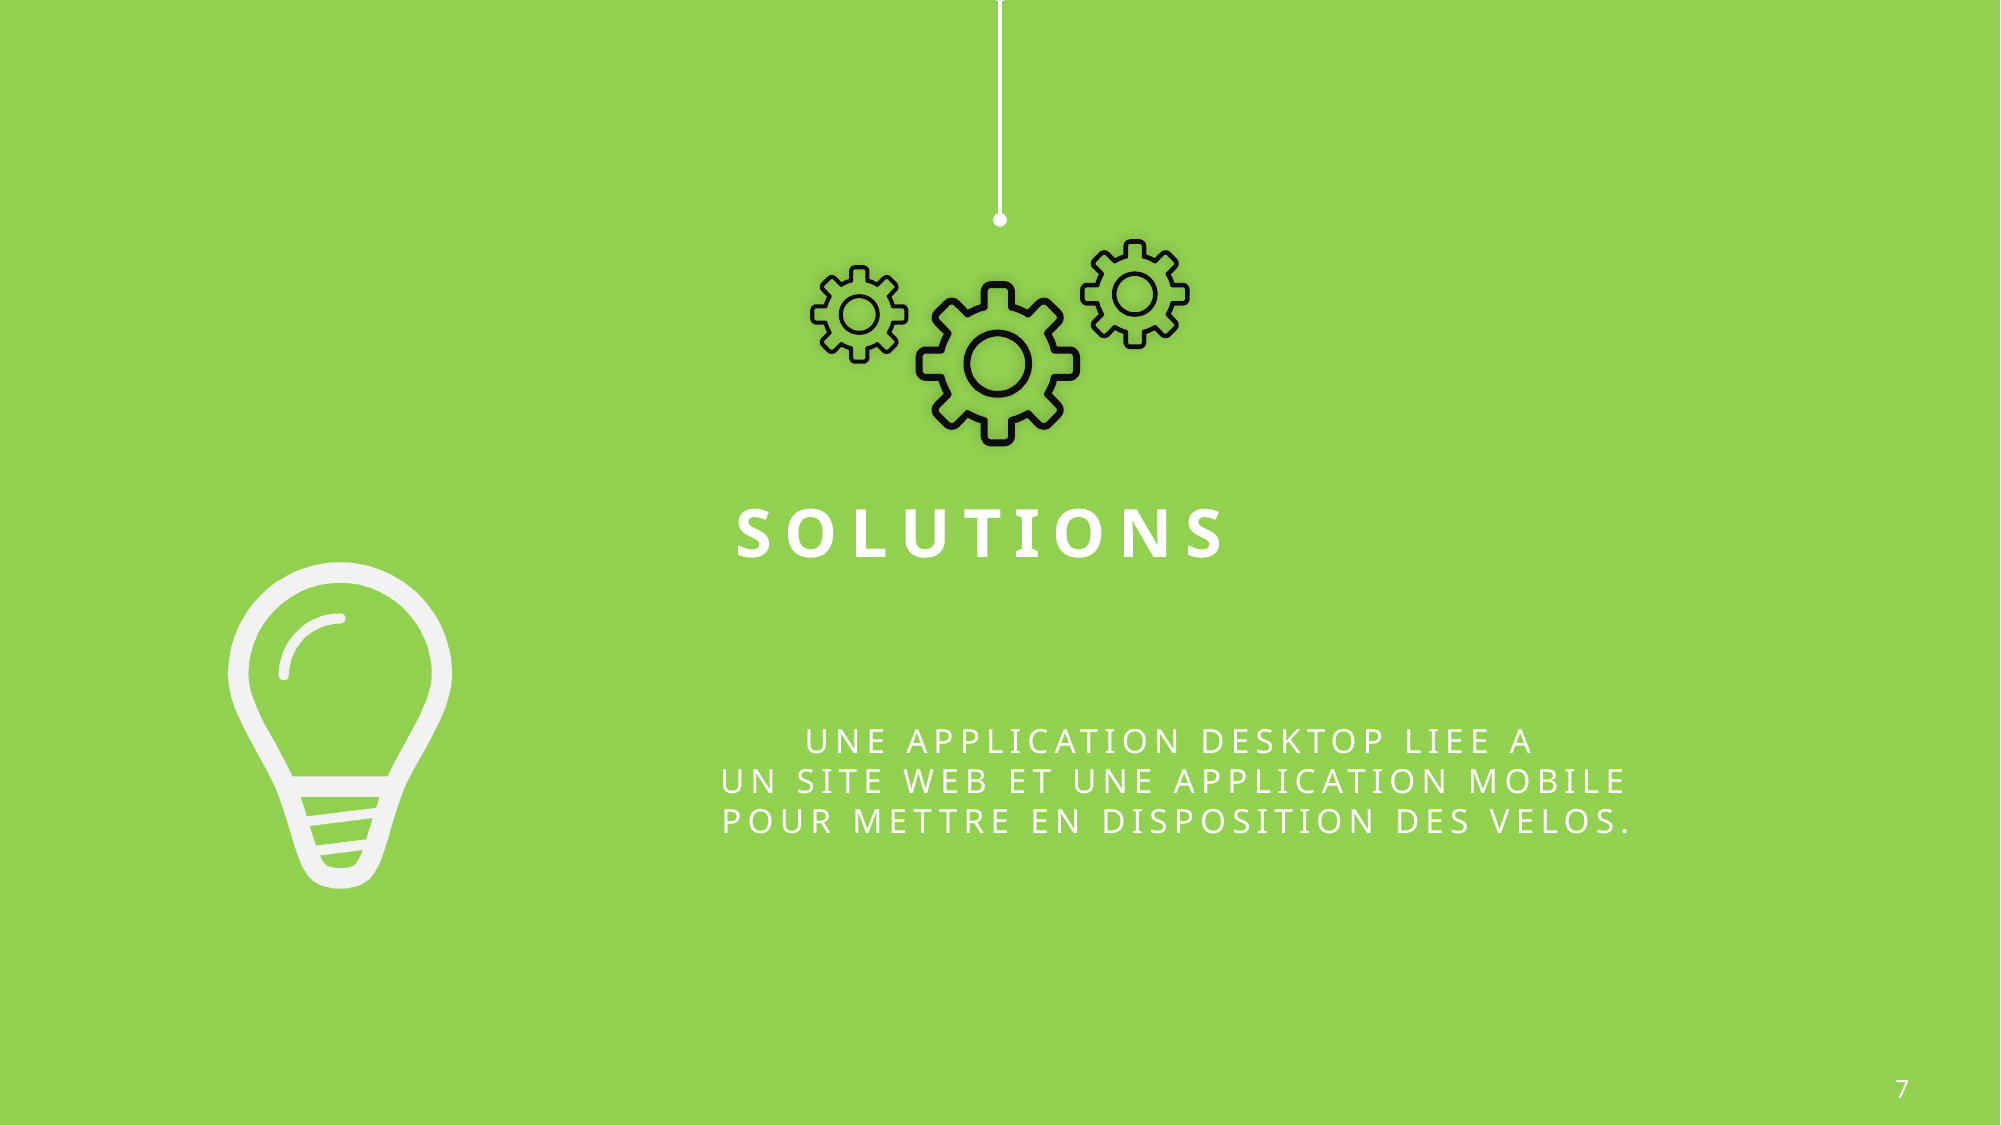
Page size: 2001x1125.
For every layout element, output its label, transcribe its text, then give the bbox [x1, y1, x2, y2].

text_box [1080, 239, 1190, 350]
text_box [810, 265, 909, 364]
slide_number 7 [1865, 1061, 1939, 1121]
text_box UNE APPLICATION DESKTOP LIEE A UN SITE WEB ET UNE APPLICATION MOBILE POUR METTRE EN DISPOSITION DES VELOS. [691, 712, 1661, 873]
text_box SOLUTIONS [691, 482, 1297, 580]
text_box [227, 562, 453, 889]
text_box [915, 281, 1081, 447]
